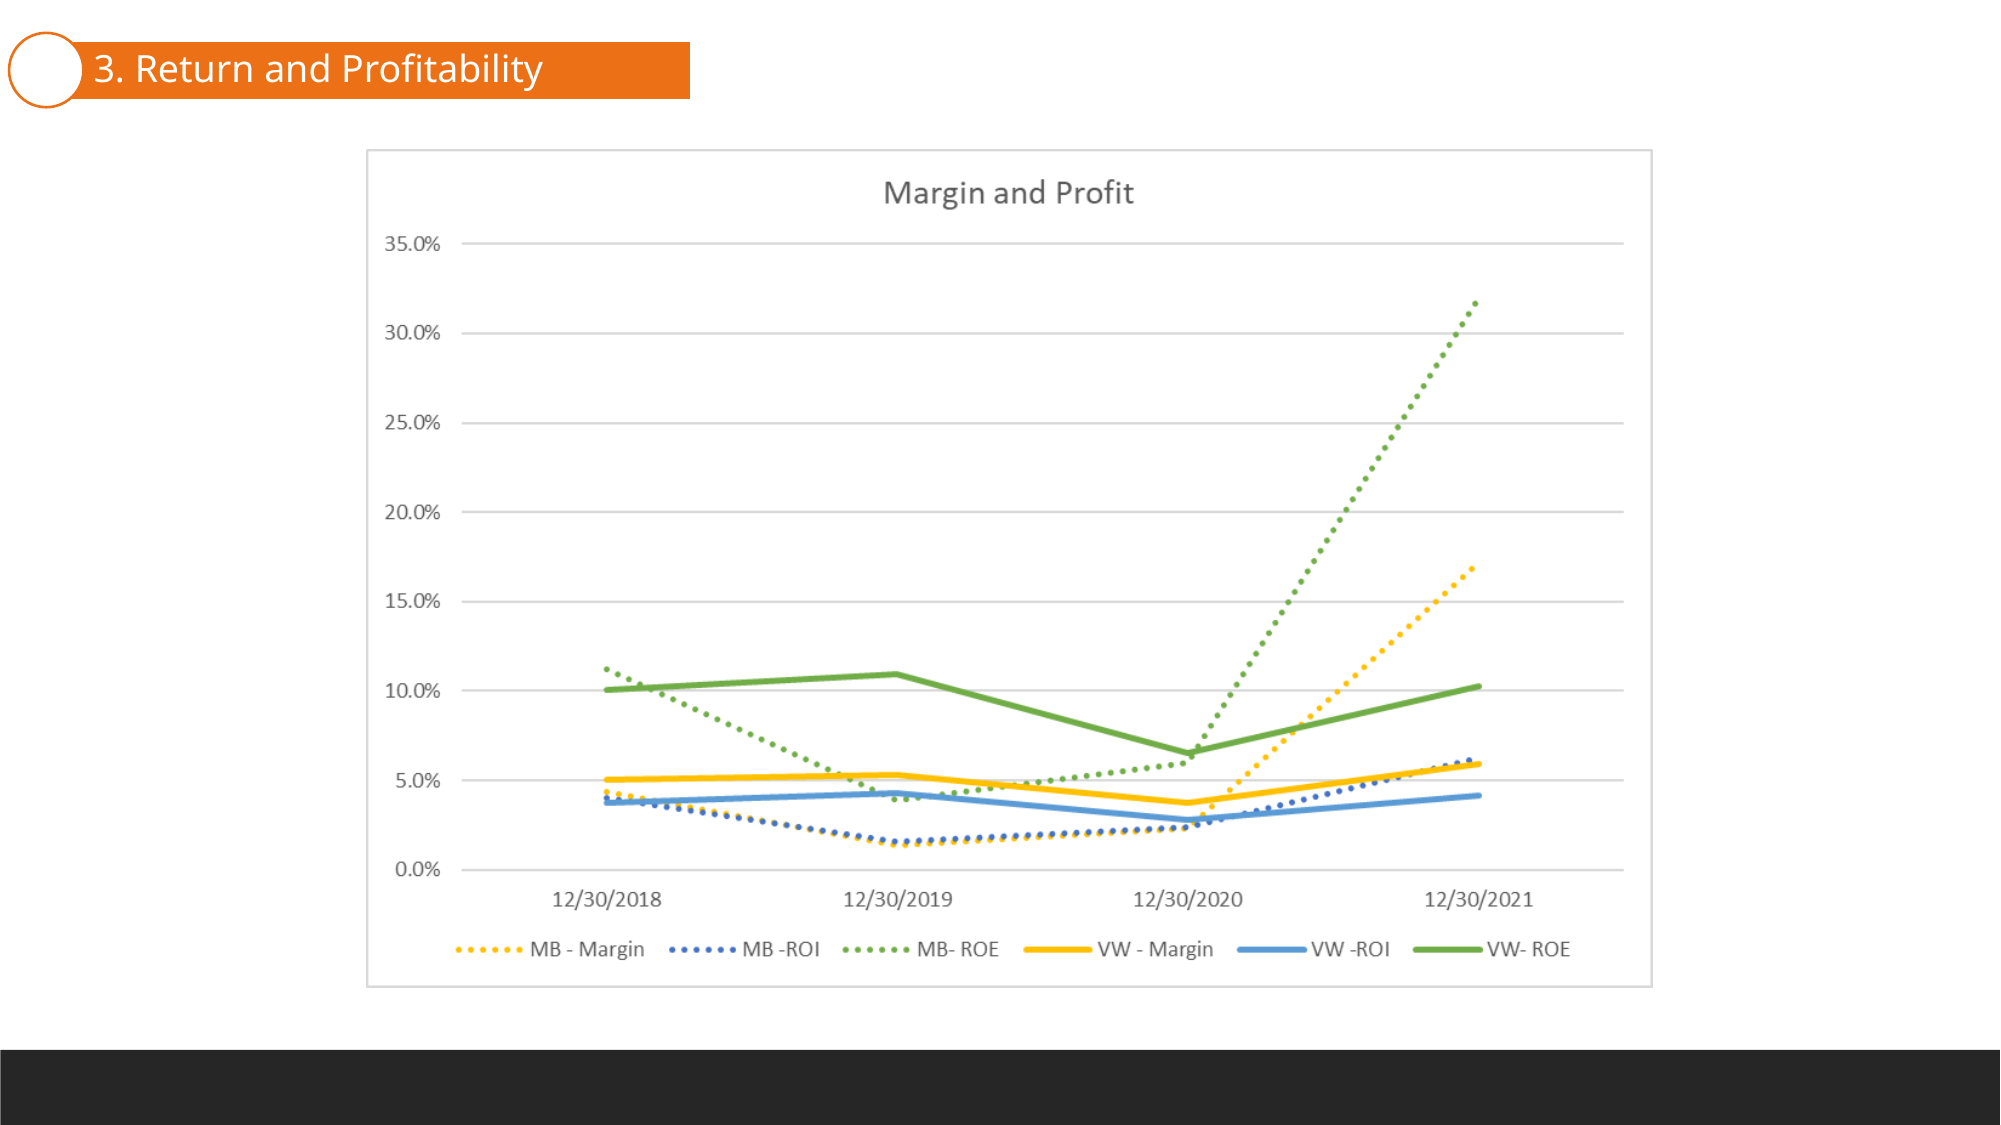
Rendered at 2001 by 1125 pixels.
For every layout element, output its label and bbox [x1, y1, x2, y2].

text_box [8, 32, 692, 108]
picture [365, 149, 1653, 988]
